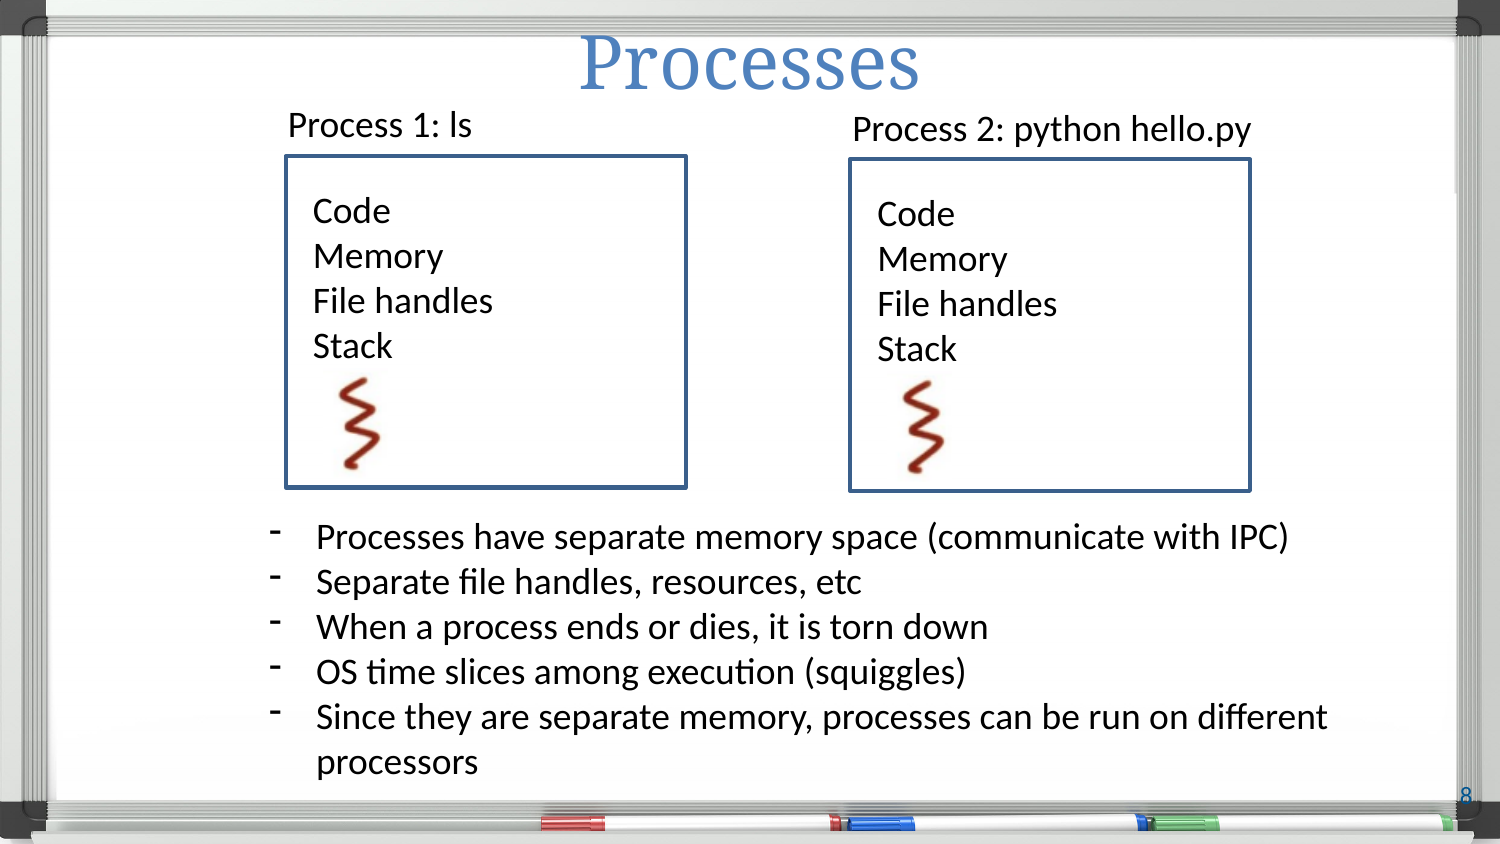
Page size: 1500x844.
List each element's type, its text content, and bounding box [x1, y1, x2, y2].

text_box Process 1: ls [273, 93, 624, 153]
slide_number 8 [1387, 771, 1488, 817]
text_box Code Memory File handles Stack [862, 181, 1213, 377]
picture [0, 0, 1500, 844]
text_box Processes have separate memory space (communicate with IPC) Separate file handles, resources, etc When a process ends or dies, it is torn down OS time slices among execution (squiggles) Since they are separate memory, processes can be run on different processors [254, 505, 1413, 790]
text_box [848, 157, 1252, 493]
text_box Process 2: python hello.py [837, 96, 1299, 157]
text_box Code Memory File handles Stack [298, 178, 649, 373]
title Processes [12, 9, 1488, 110]
text_box [284, 154, 688, 490]
